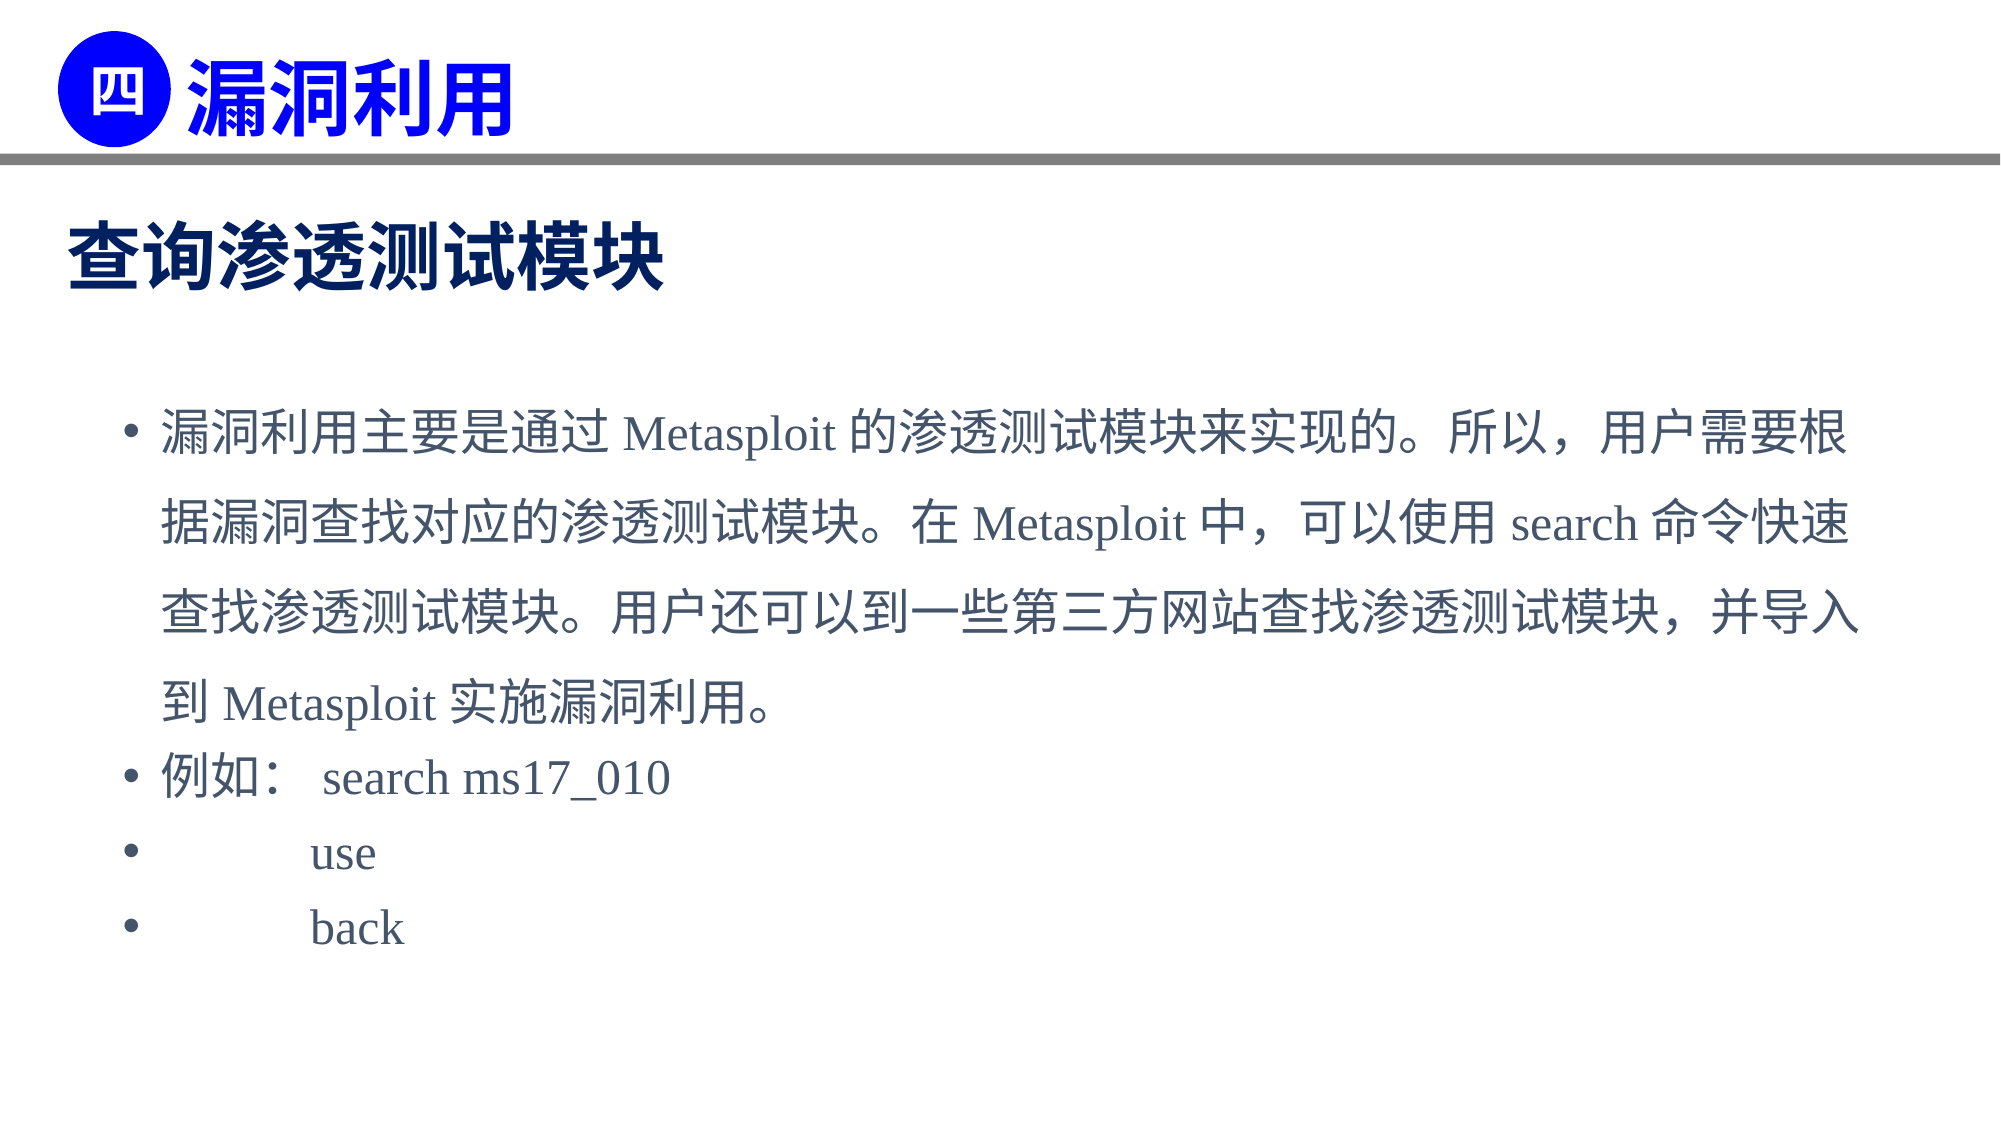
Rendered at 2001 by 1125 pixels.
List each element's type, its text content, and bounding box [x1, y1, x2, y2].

list 漏洞利用主要是通过Metasploit的渗透测试模块来实现的。所以，用户需要根据漏洞查找对应的渗透测试模块。在Metasploit中，可以使用search命令快速查找渗透测试模块。用户还可以到一些第三方网站查找渗透测试模块，并导入到Metasploit实施漏洞利用。 例如：search ms17_010 use back [107, 362, 1895, 930]
title 查询渗透测试模块 [0, 157, 1801, 364]
